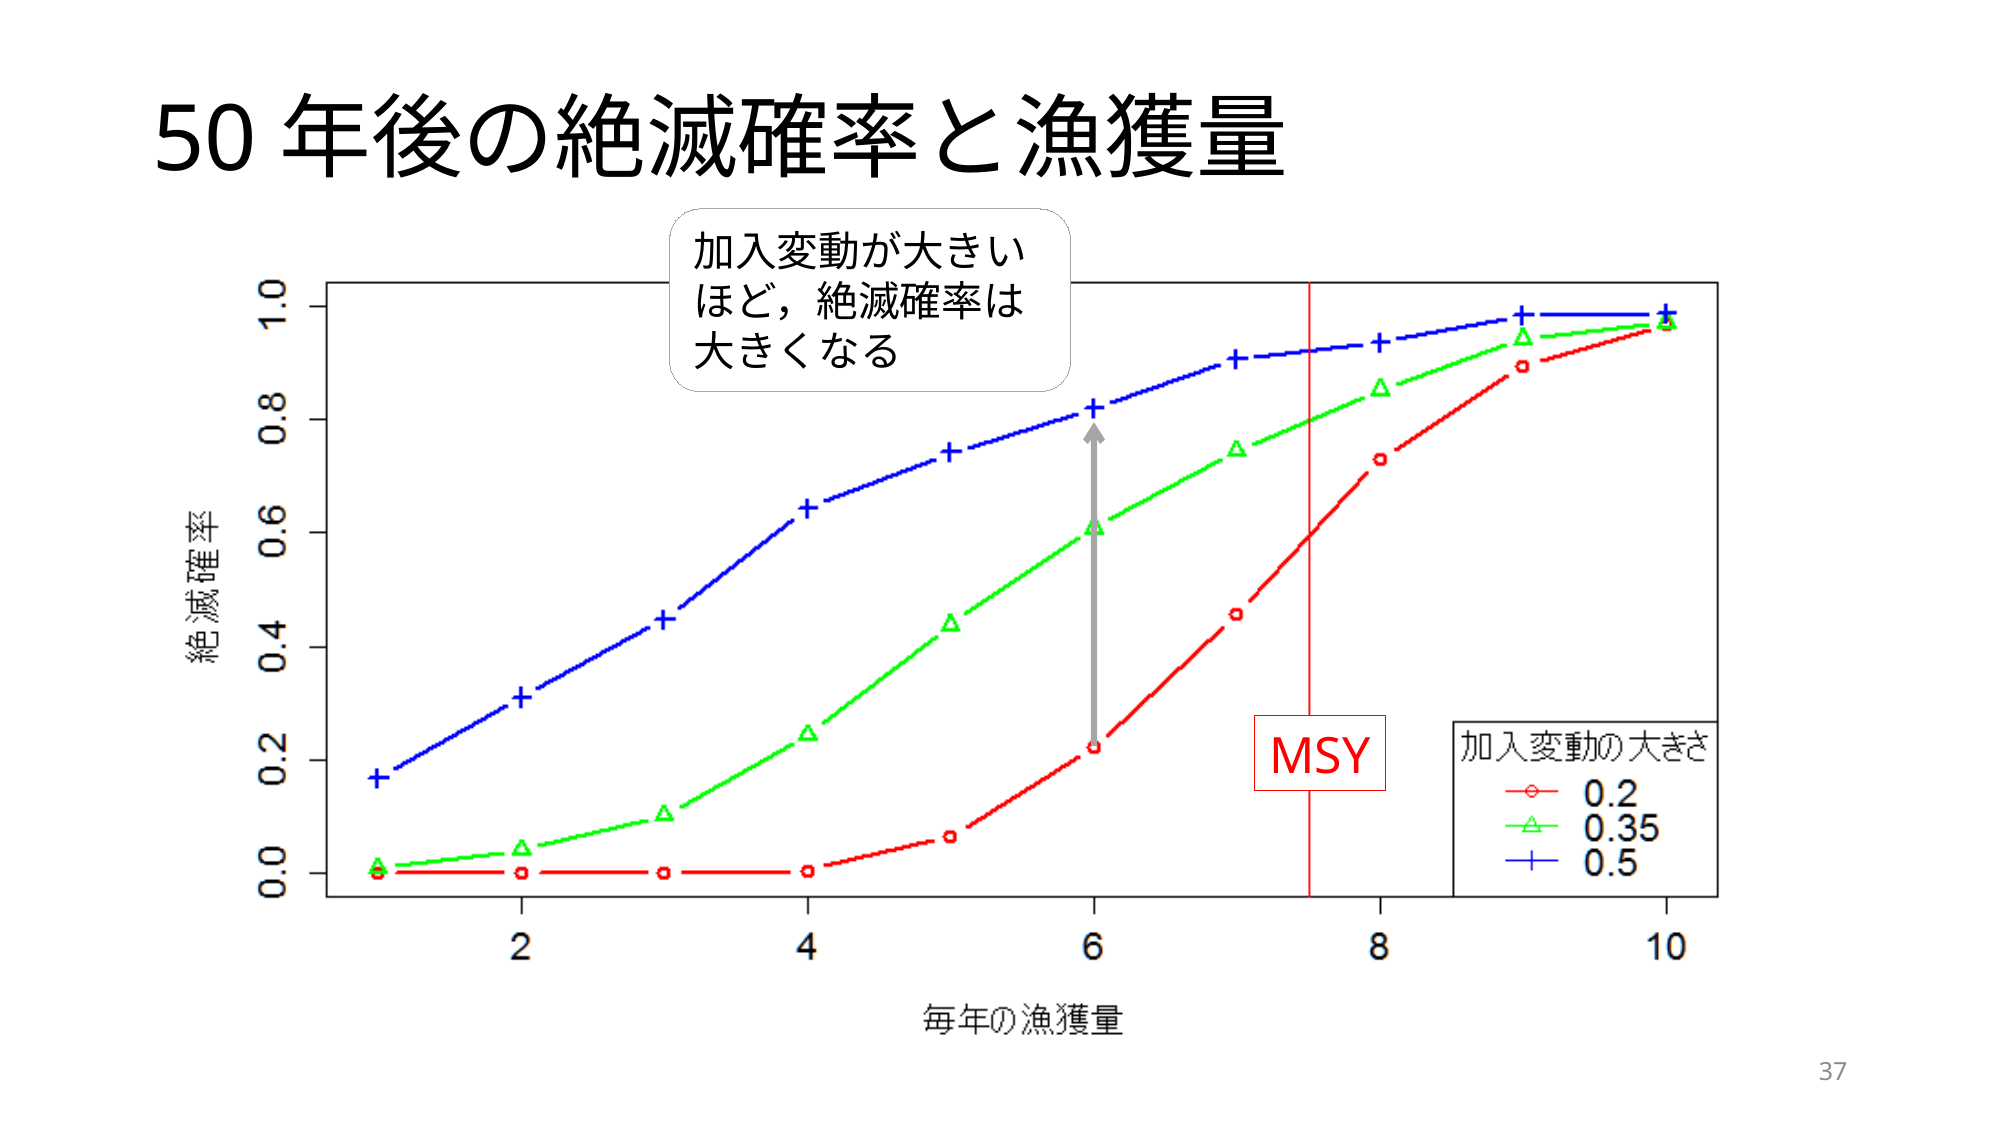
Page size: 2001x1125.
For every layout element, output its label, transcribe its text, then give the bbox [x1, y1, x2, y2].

slide_number 37 [1412, 1042, 1863, 1103]
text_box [669, 208, 1095, 746]
title 50年後の絶滅確率と漁獲量 [137, 59, 1863, 221]
picture [184, 140, 1792, 1075]
